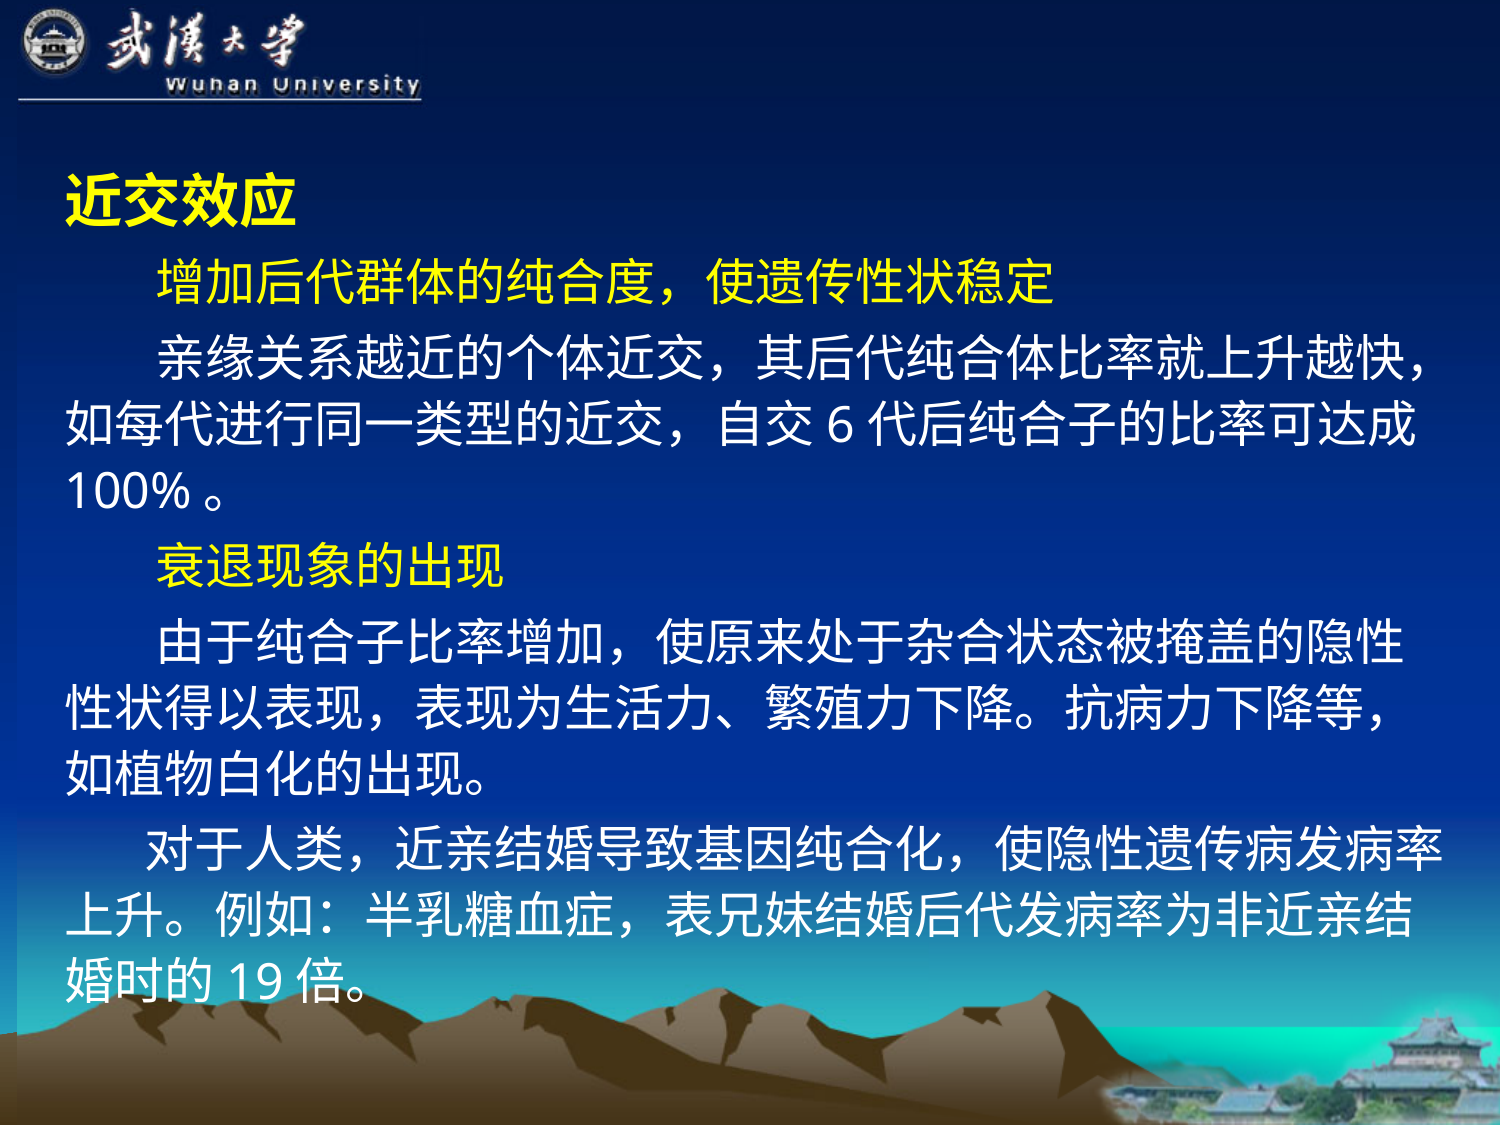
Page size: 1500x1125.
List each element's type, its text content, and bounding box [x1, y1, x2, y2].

text_box 近交效应 增加后代群体的纯合度，使遗传性状稳定 亲缘关系越近的个体近交，其后代纯合体比率就上升越快，如每代进行同一类型的近交，自交6代后纯合子的比率可达成100%。 衰退现象的出现 由于纯合子比率增加，使原来处于杂合状态被掩盖的隐性性状得以表现，表现为生活力、繁殖力下降。抗病力下降等，如植物白化的出现。 对于人类，近亲结婚导致基因纯合化，使隐性遗传病发病率上升。例如：半乳糖血症，表兄妹结婚后代发病率为非近亲结婚时的19倍。 [49, 149, 1463, 1125]
picture [17, 4, 1500, 1125]
